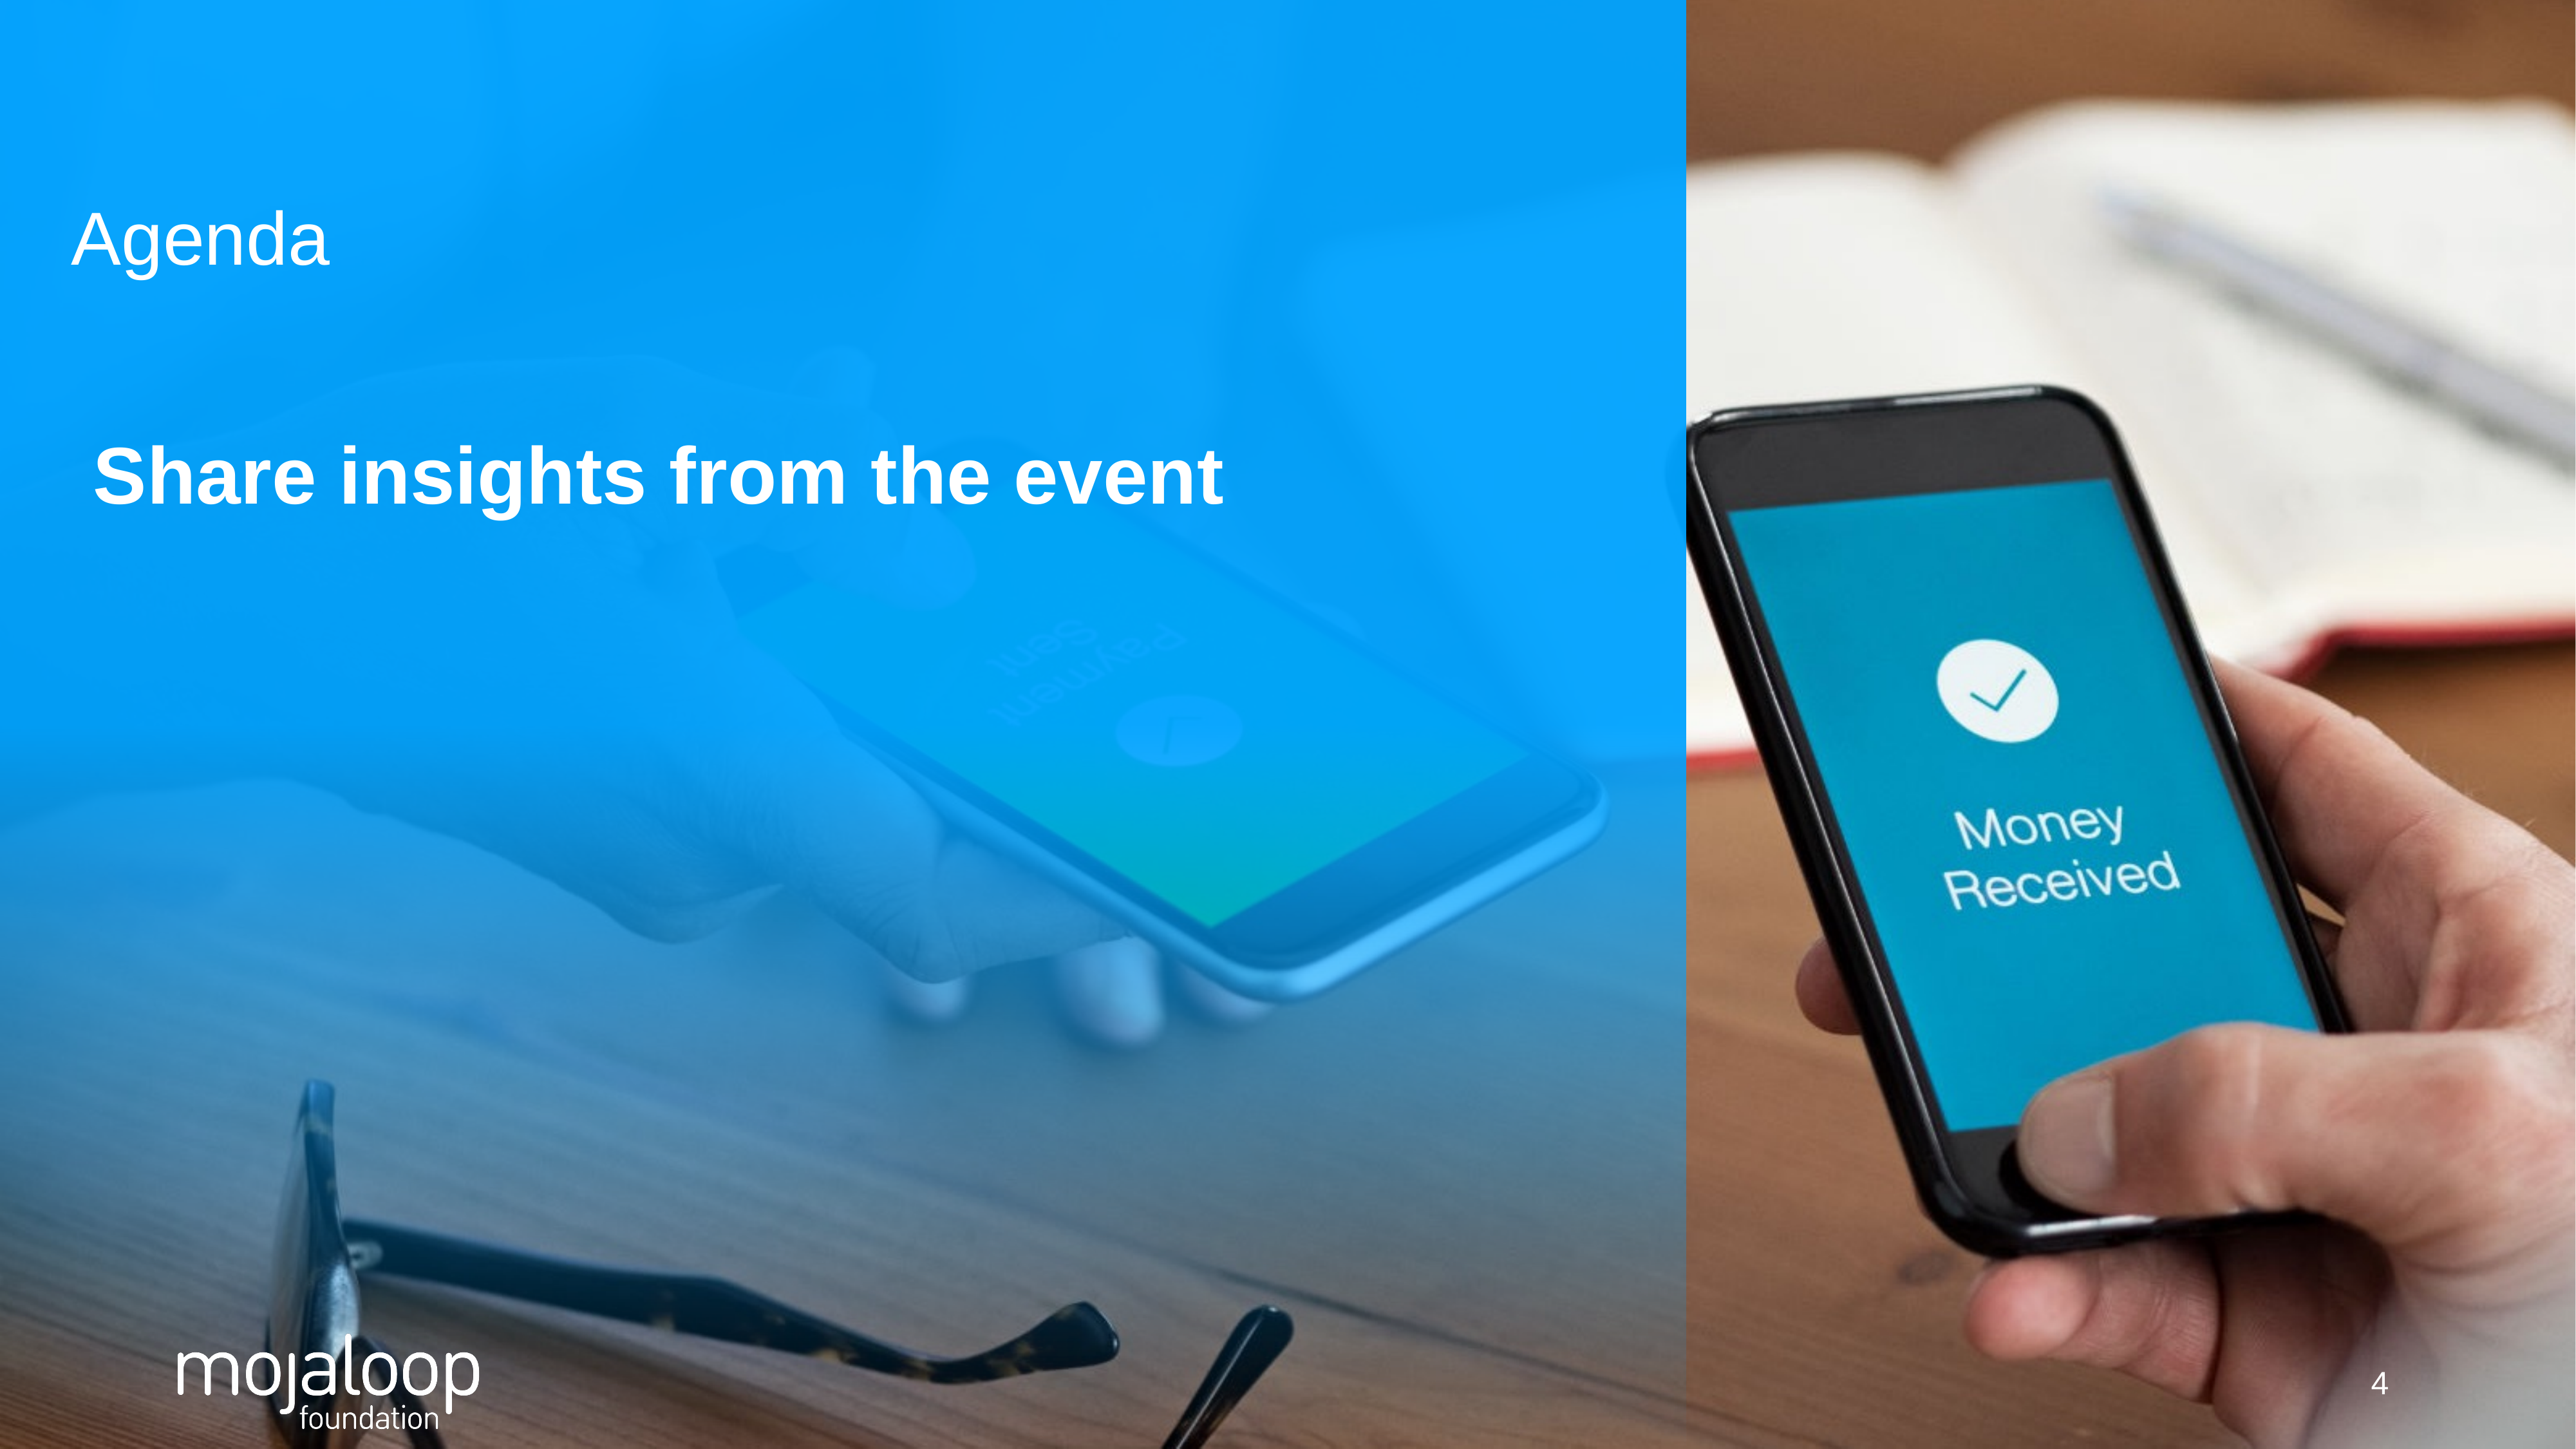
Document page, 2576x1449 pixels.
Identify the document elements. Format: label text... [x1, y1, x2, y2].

picture [0, 0, 2576, 1449]
list Agenda Share insights from the event [61, 184, 1587, 1042]
slide_number 4 [1819, 1343, 2399, 1421]
